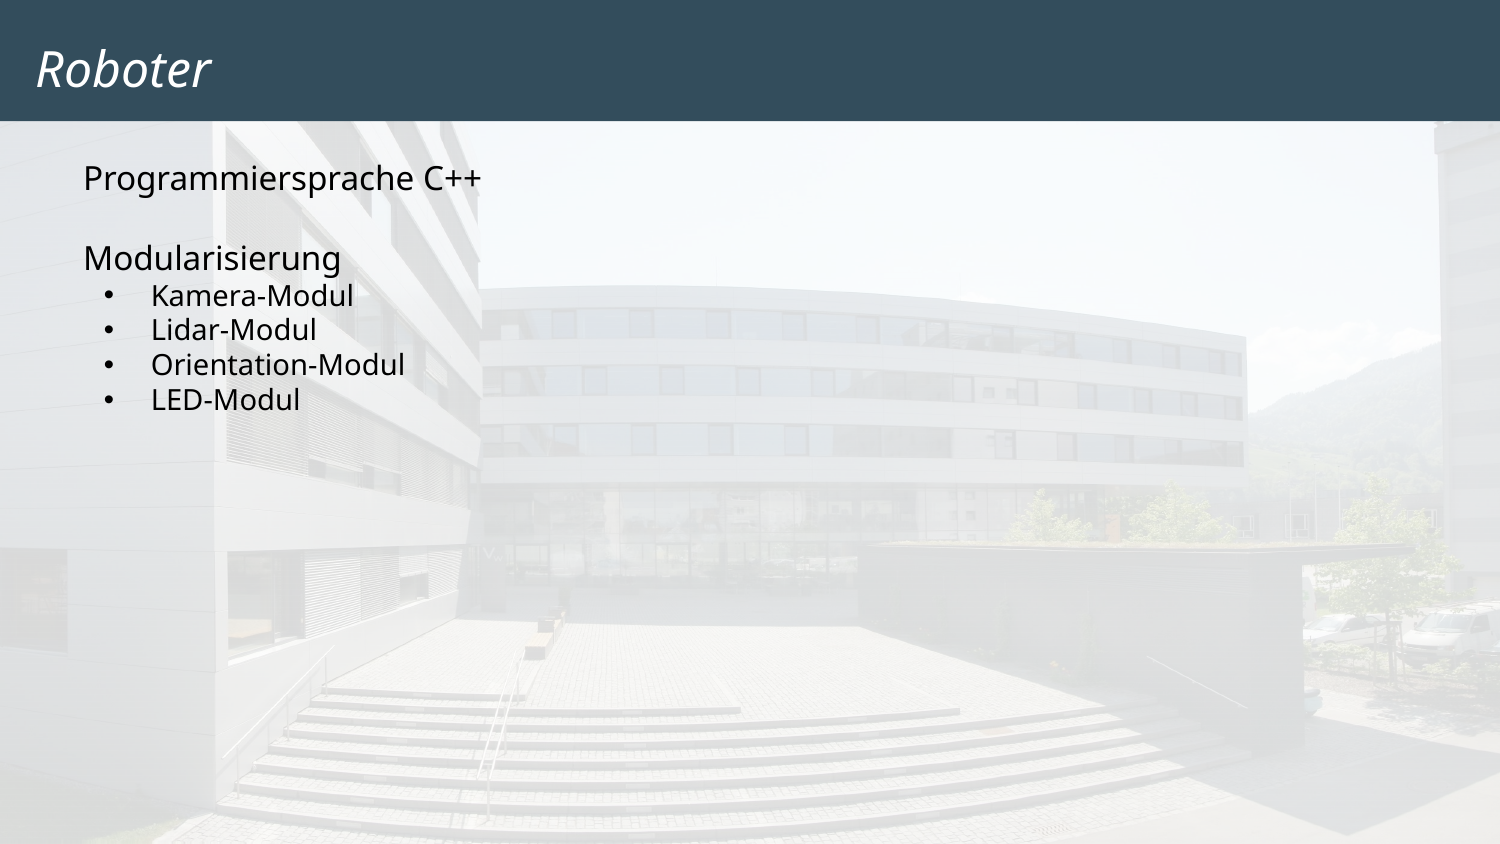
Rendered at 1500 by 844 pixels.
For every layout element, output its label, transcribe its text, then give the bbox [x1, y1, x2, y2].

title Roboter [20, 22, 1142, 125]
list Programmiersprache C++ Modularisierung Kamera-Modul Lidar-Modul Orientation-Modul LED-Modul [30, 142, 1448, 774]
